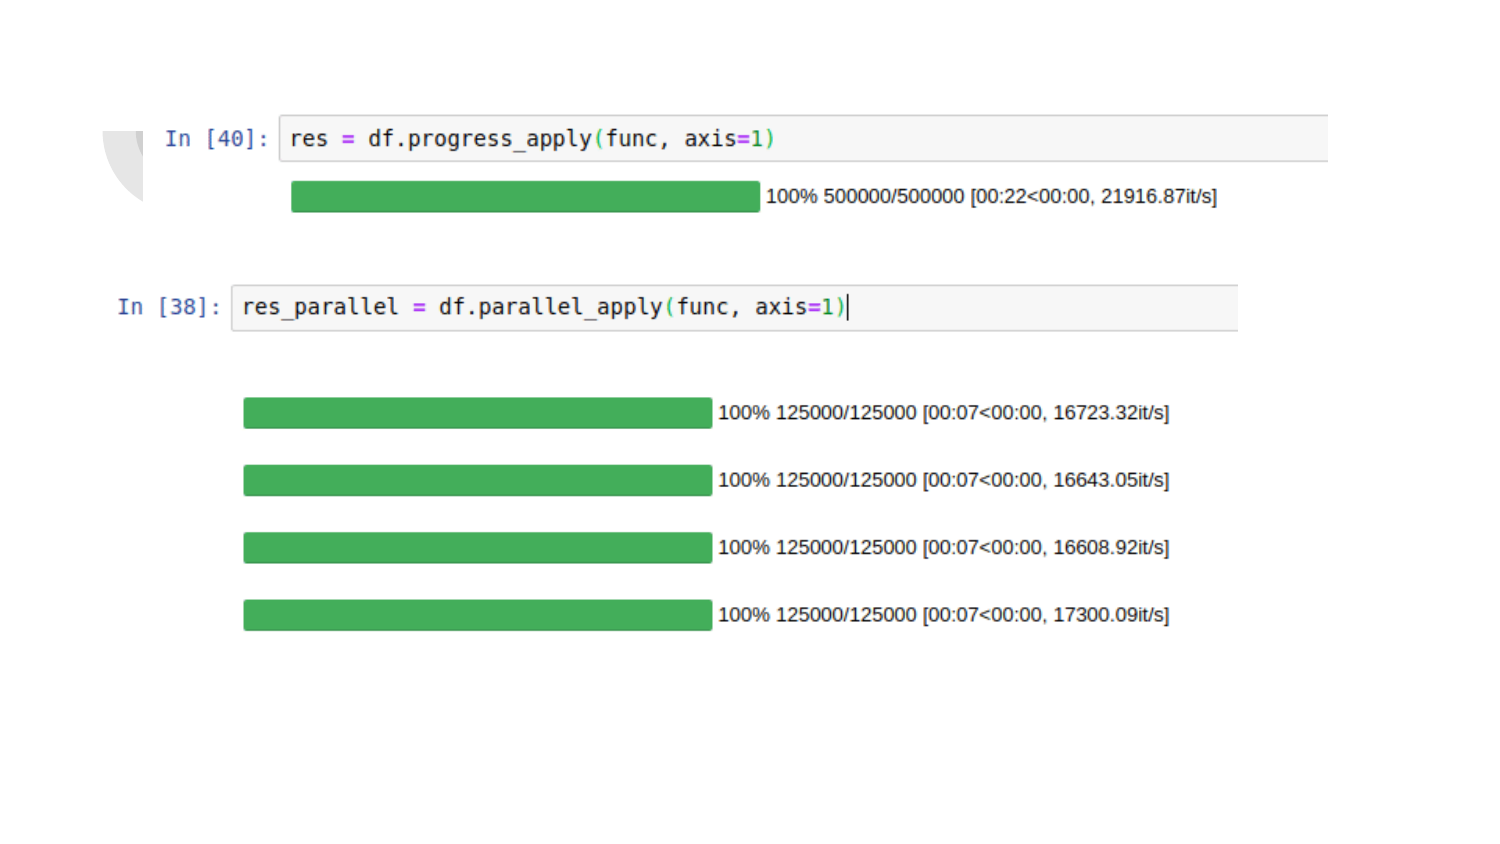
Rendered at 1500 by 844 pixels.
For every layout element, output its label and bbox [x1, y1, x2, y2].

picture [143, 107, 1329, 227]
picture [100, 277, 1239, 650]
